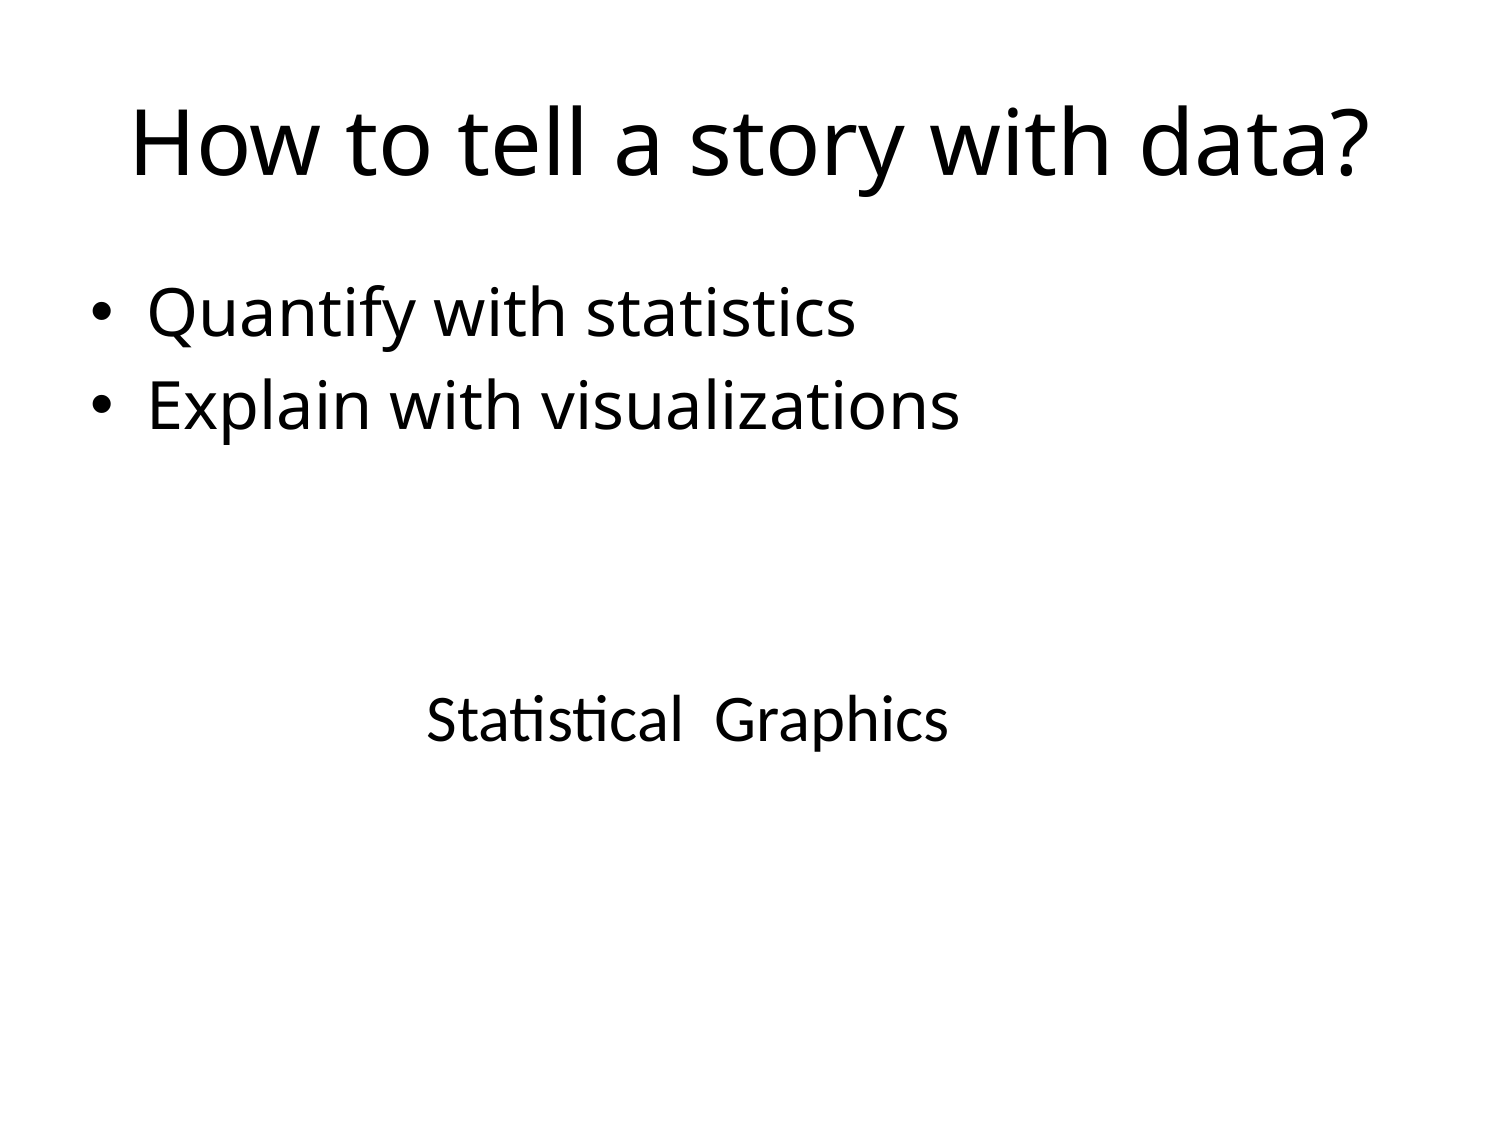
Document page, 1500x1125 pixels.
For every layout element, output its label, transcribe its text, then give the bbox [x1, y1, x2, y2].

list Quantify with statistics Explain with visualizations [75, 262, 1425, 1005]
text_box Statistical [411, 667, 699, 762]
text_box Graphics [699, 667, 966, 762]
title How to tell a story with data? [75, 45, 1425, 233]
